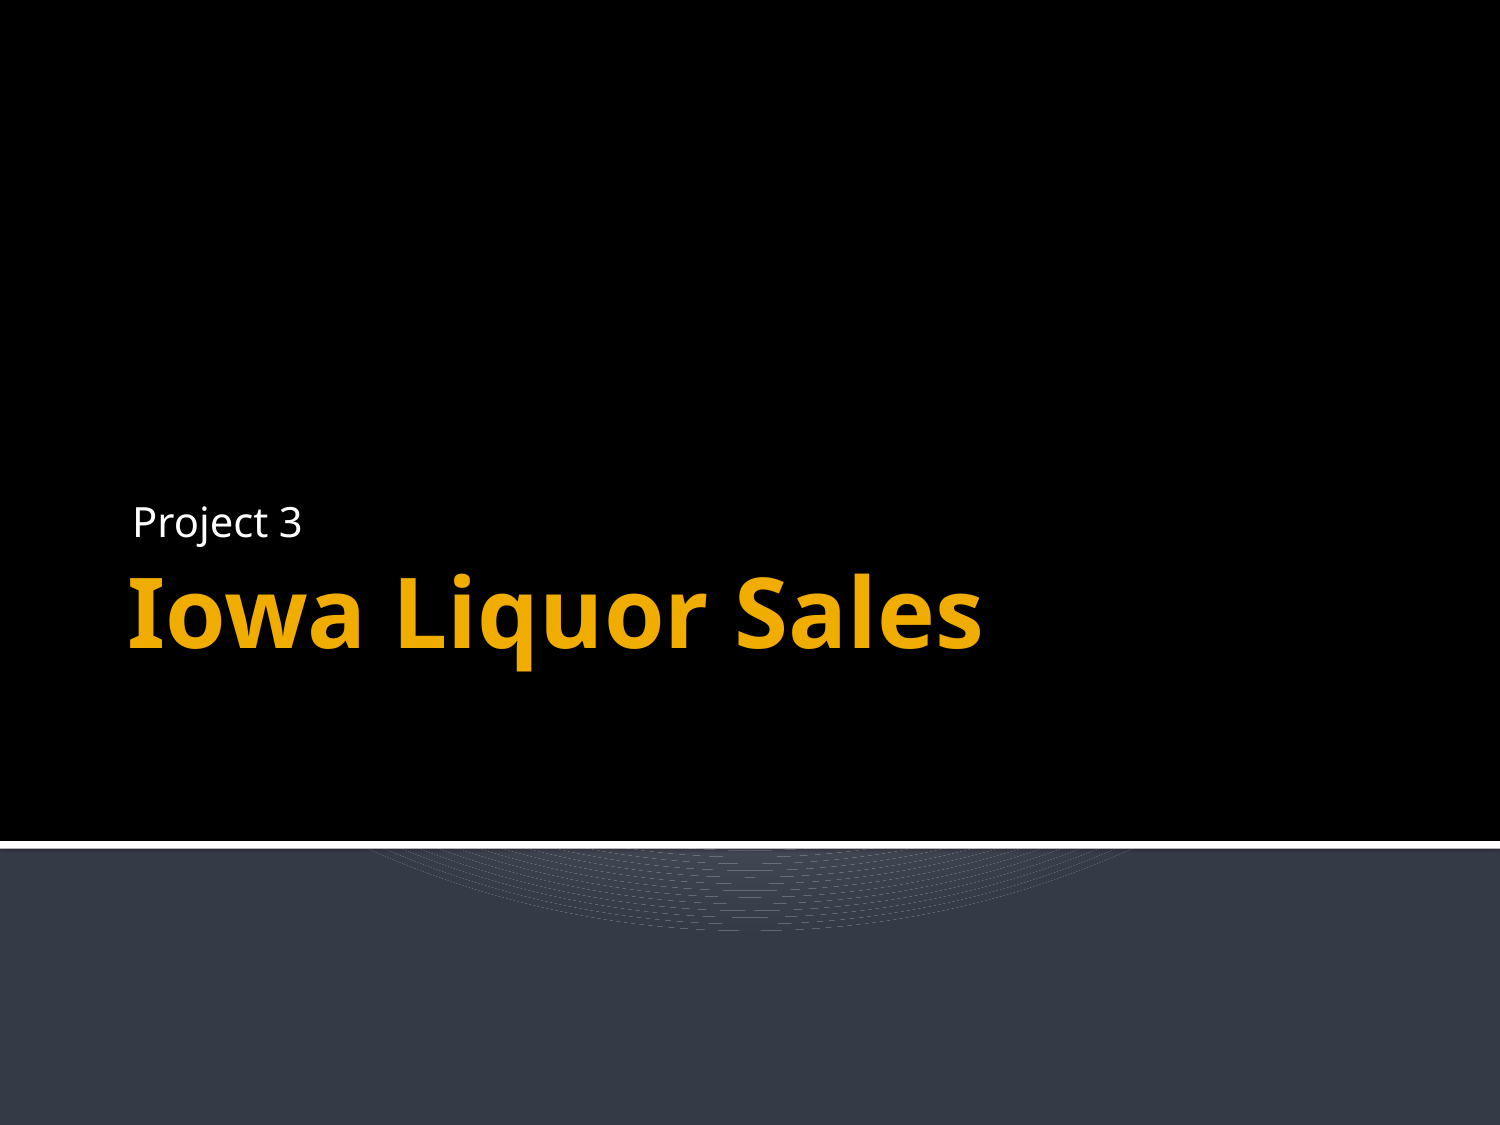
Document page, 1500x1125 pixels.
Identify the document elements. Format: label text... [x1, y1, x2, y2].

title Iowa Liquor Sales [112, 550, 1438, 825]
subtitle Project 3 [112, 299, 1438, 546]
